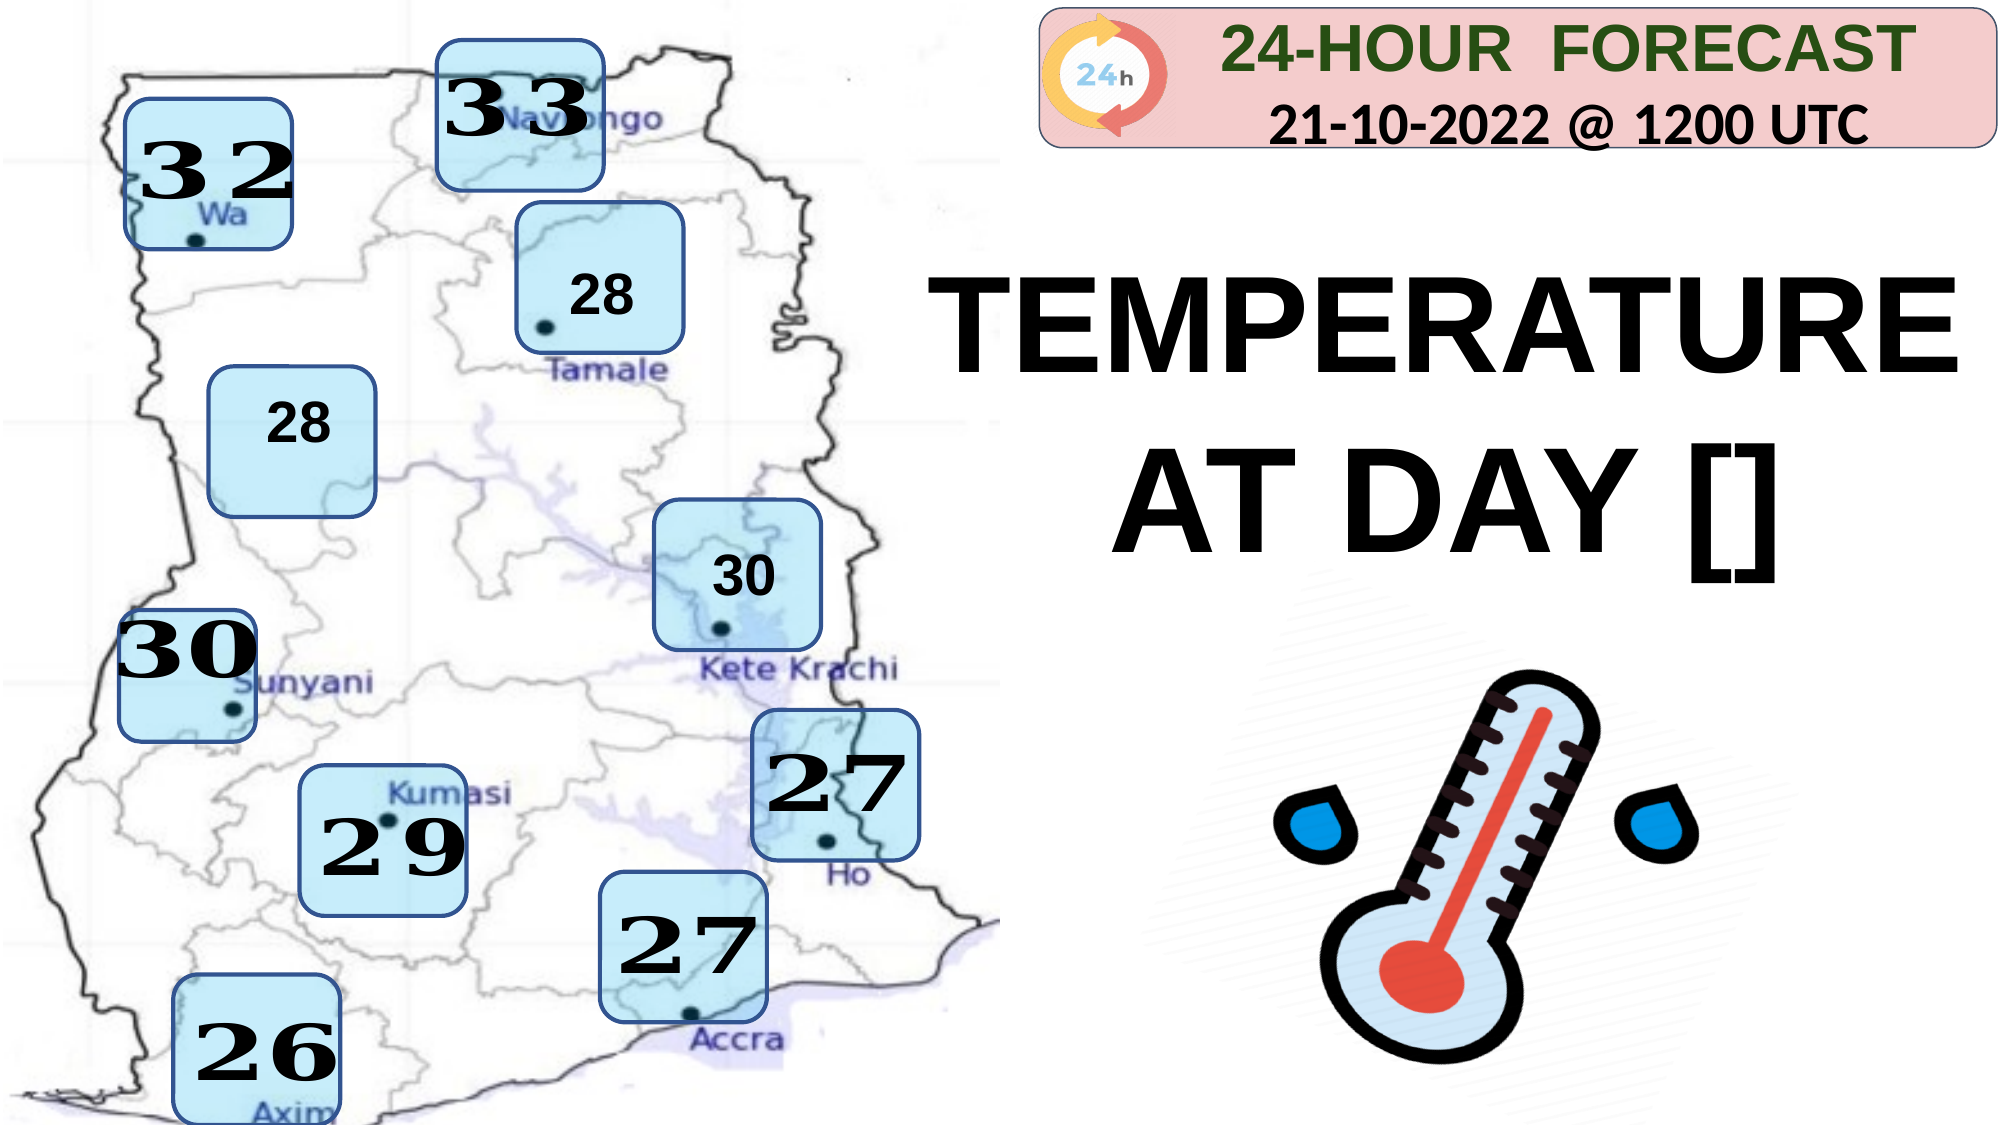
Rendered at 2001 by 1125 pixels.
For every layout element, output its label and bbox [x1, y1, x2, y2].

picture [2, 0, 1001, 1125]
text_box [1032, 7, 1998, 178]
picture [1138, 562, 1800, 1125]
